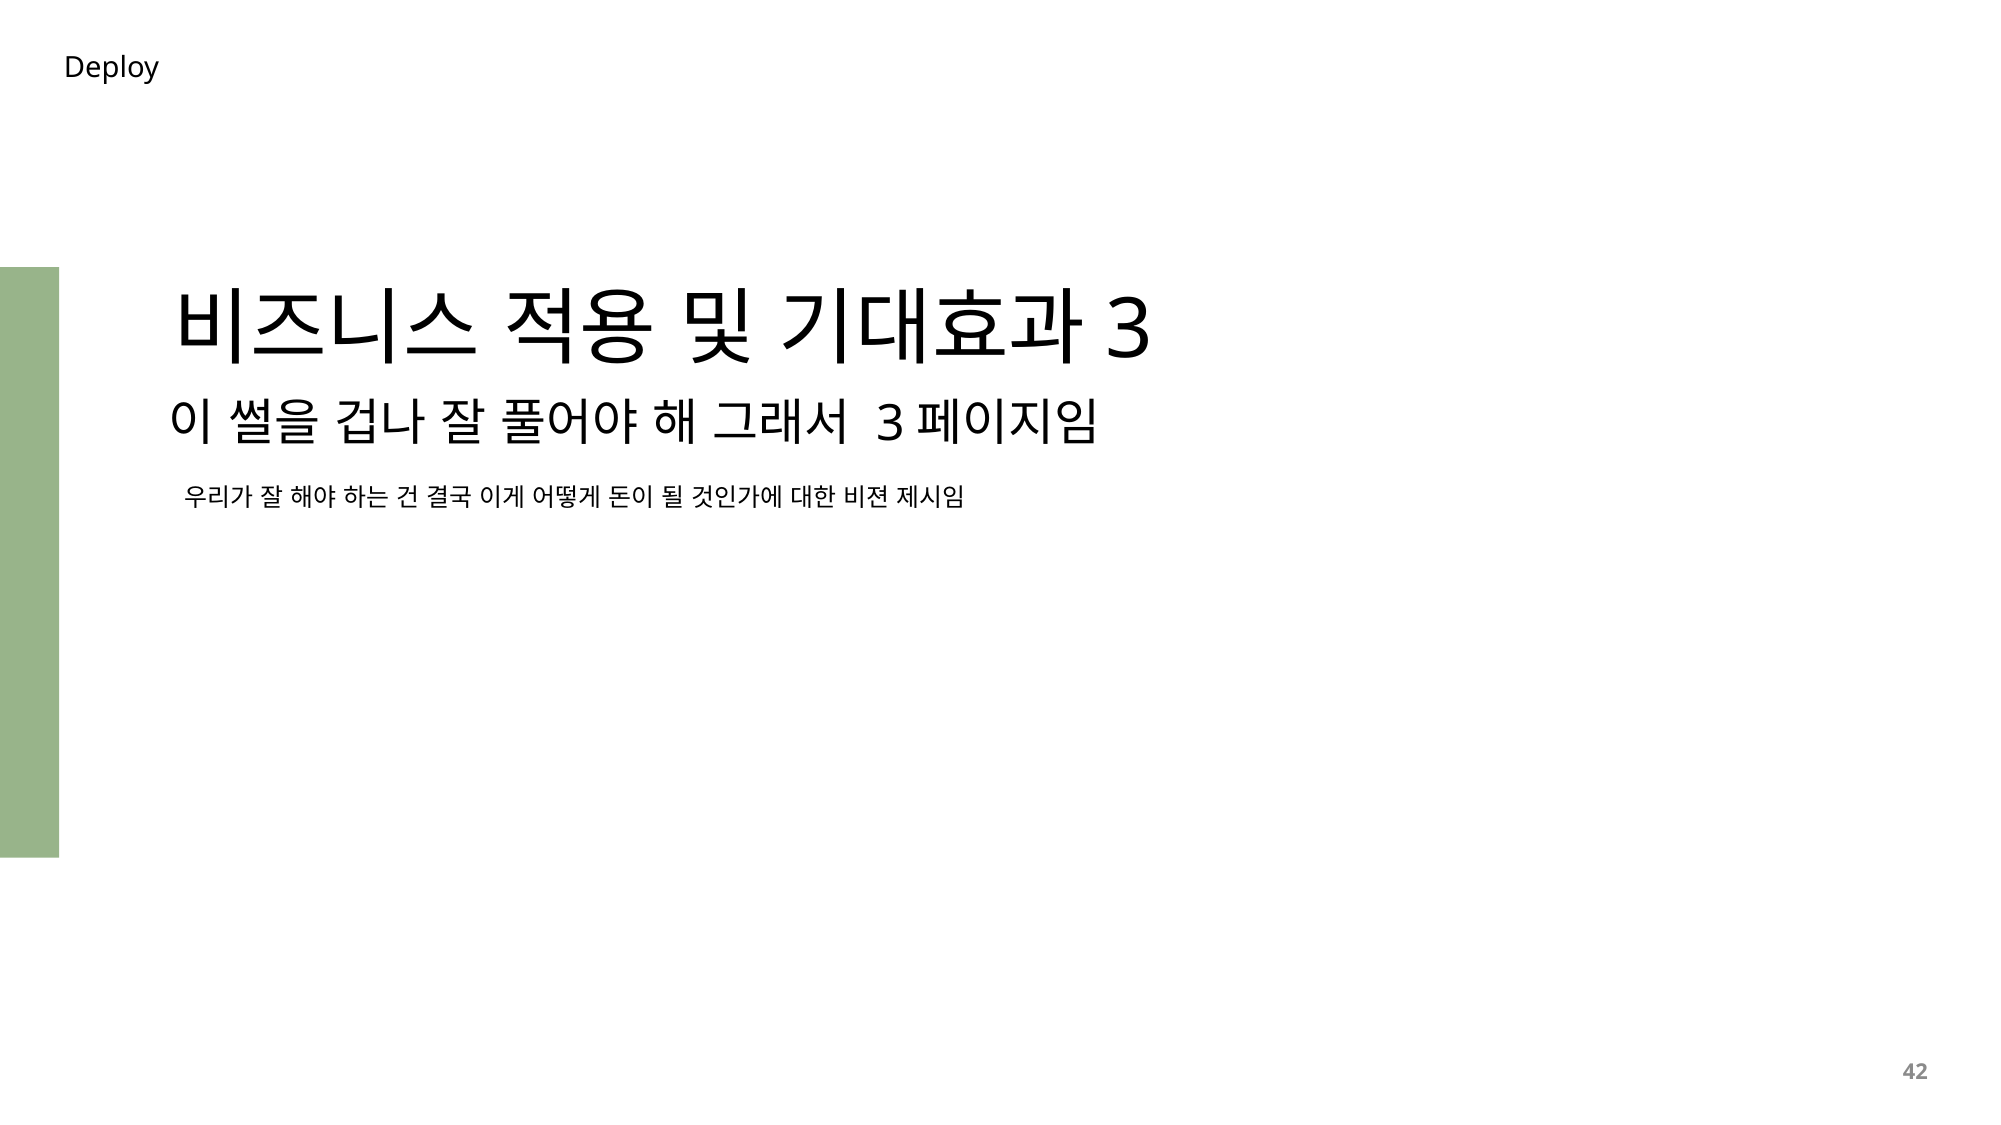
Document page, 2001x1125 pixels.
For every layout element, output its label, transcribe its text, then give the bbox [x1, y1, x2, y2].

text_box [0, 266, 60, 859]
text_box 비즈니스 적용 및 기대효과3 [159, 267, 1168, 382]
slide_number 42 [1492, 1042, 1943, 1103]
text_box 우리가 잘 해야 하는 건 결국 이게 어떻게 돈이 될 것인가에 대한 비젼 제시임 [169, 459, 981, 519]
text_box Deploy [49, 40, 174, 91]
text_box 이 썰을 겁나 잘 풀어야 해 그래서 3페이지임 [153, 383, 1116, 458]
